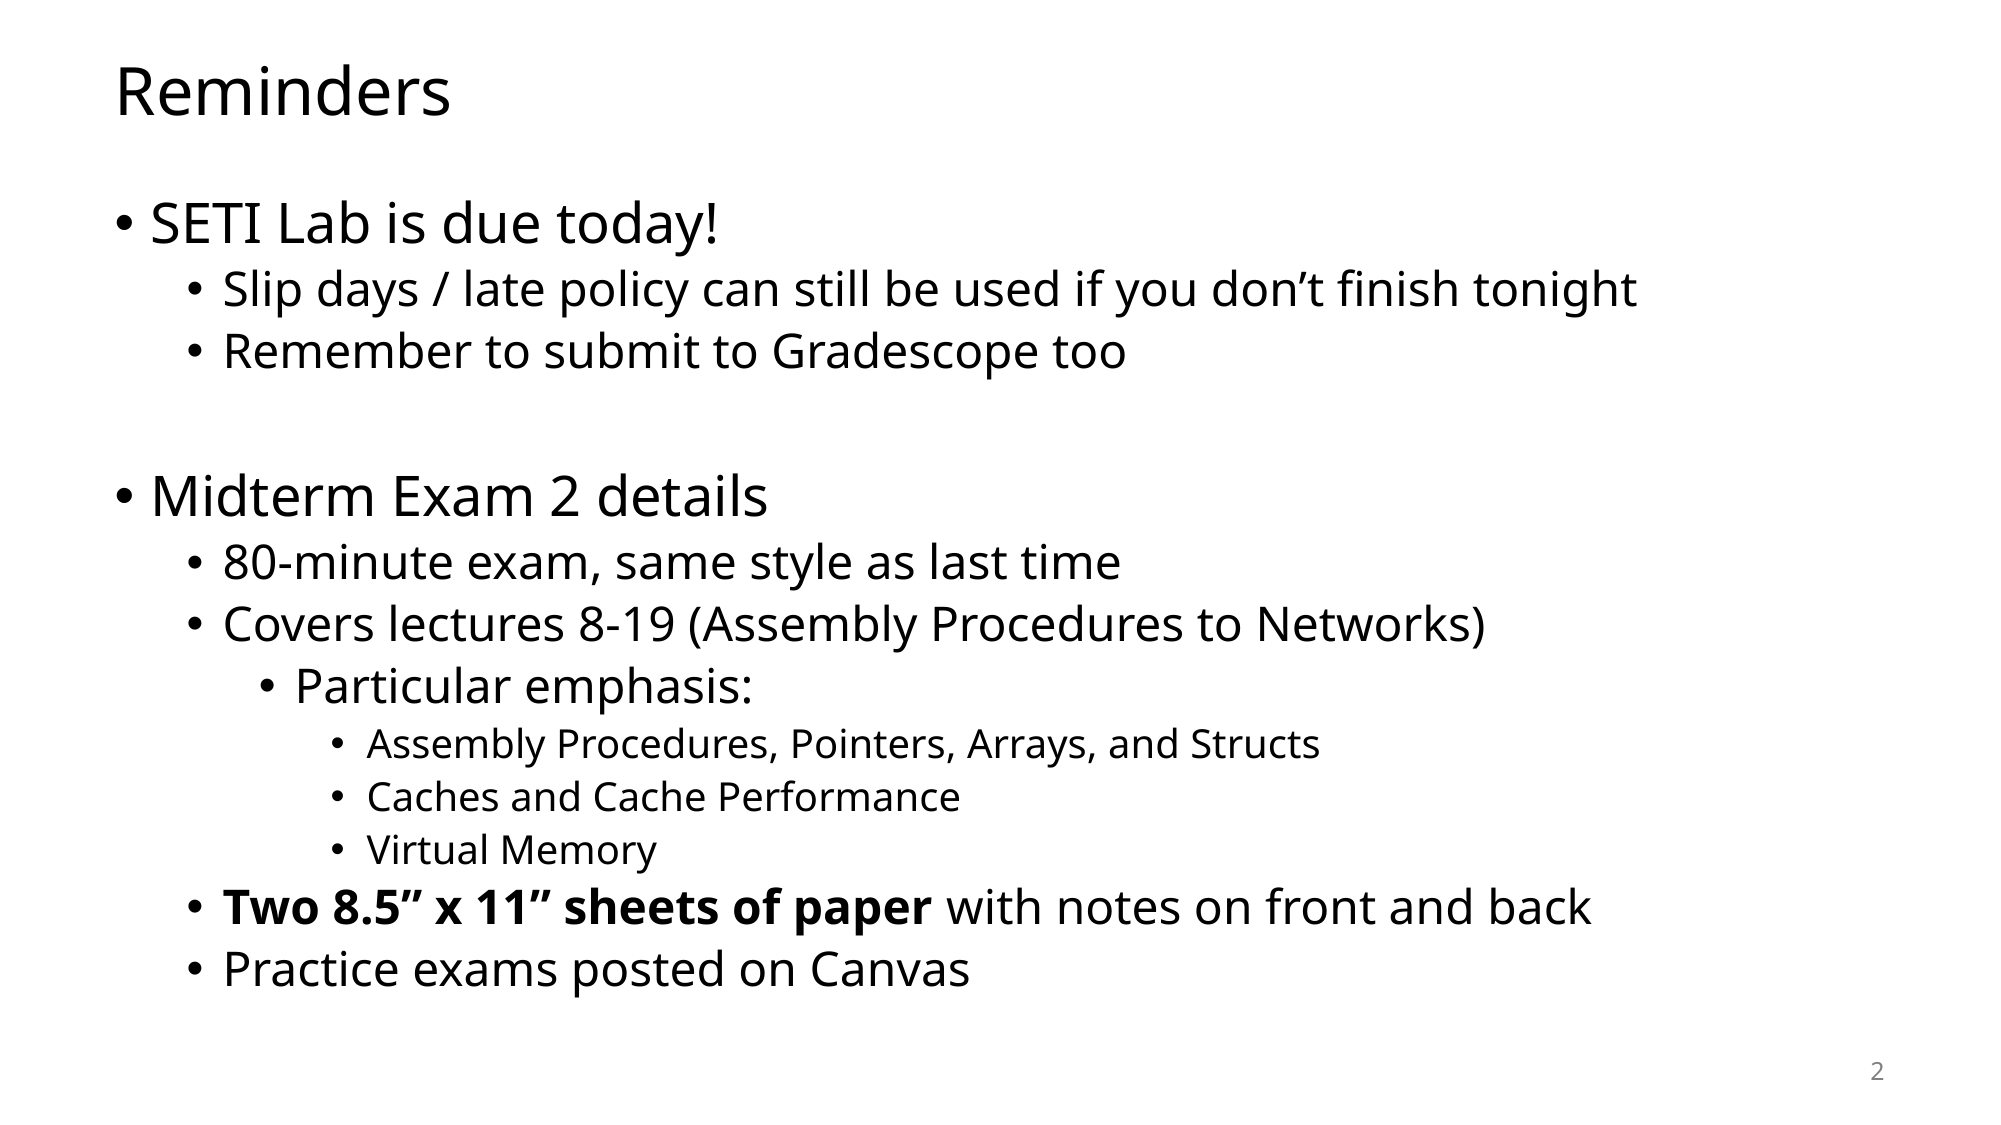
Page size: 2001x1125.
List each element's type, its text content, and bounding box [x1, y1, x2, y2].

slide_number 2 [1749, 1042, 1900, 1103]
title Reminders [99, 37, 1900, 150]
list SETI Lab is due today! Slip days / late policy can still be used if you don’t finish tonight Remember to submit to Gradescope too Midterm Exam 2 details 80-minute exam, same style as last time Covers lectures 8-19 (Assembly Procedures to Networks) Particular emphasis: Assembly Procedures, Pointers, Arrays, and Structs Caches and Cache Performance Virtual Memory Two 8.5” x 11” sheets of paper with notes on front and back Practice exams posted on Canvas [99, 187, 1900, 1013]
